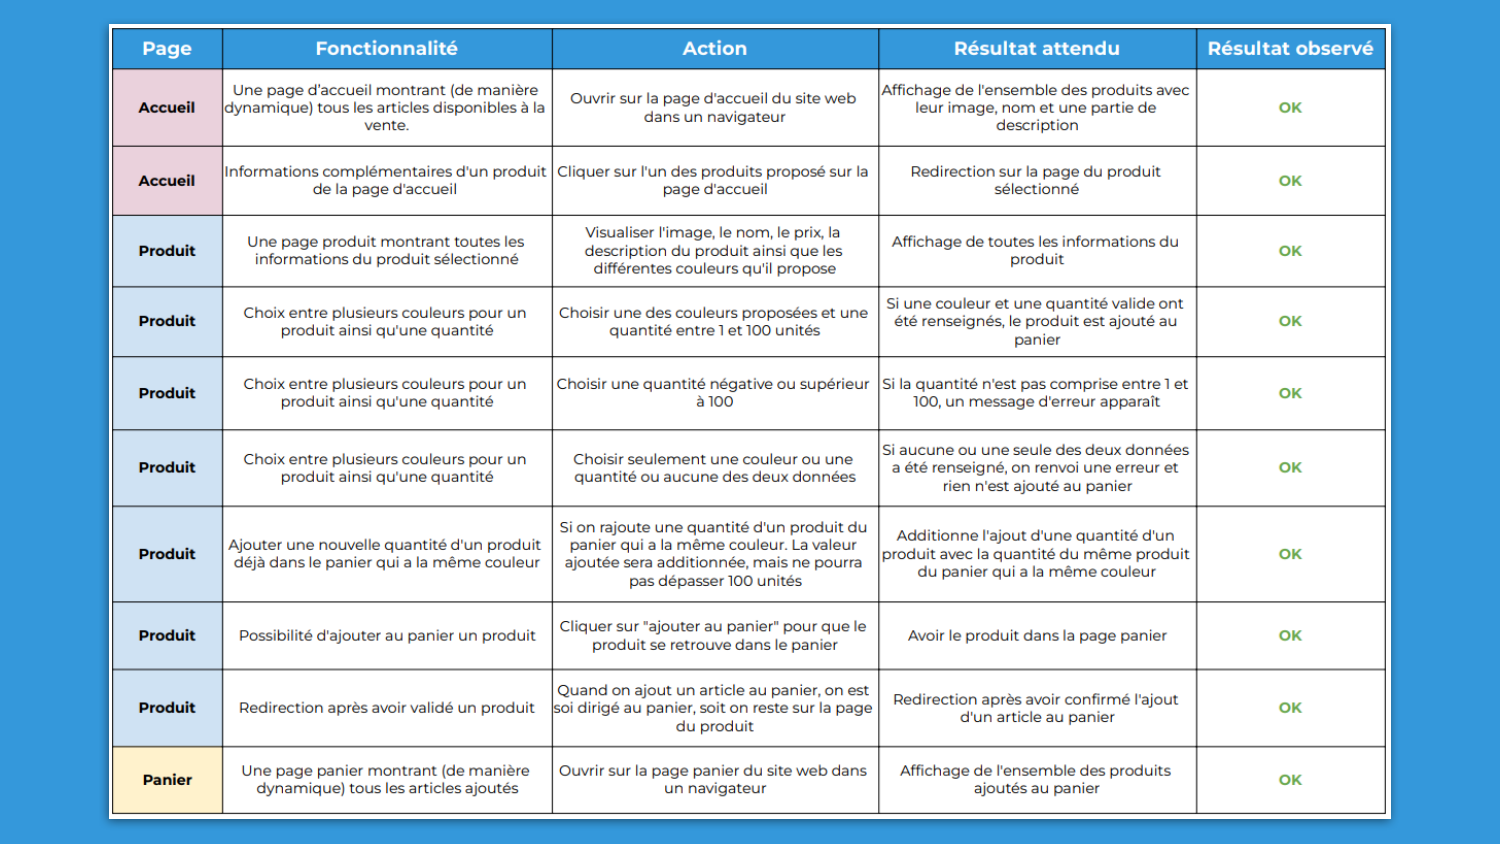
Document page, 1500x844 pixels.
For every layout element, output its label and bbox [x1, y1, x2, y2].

picture [108, 24, 1392, 819]
